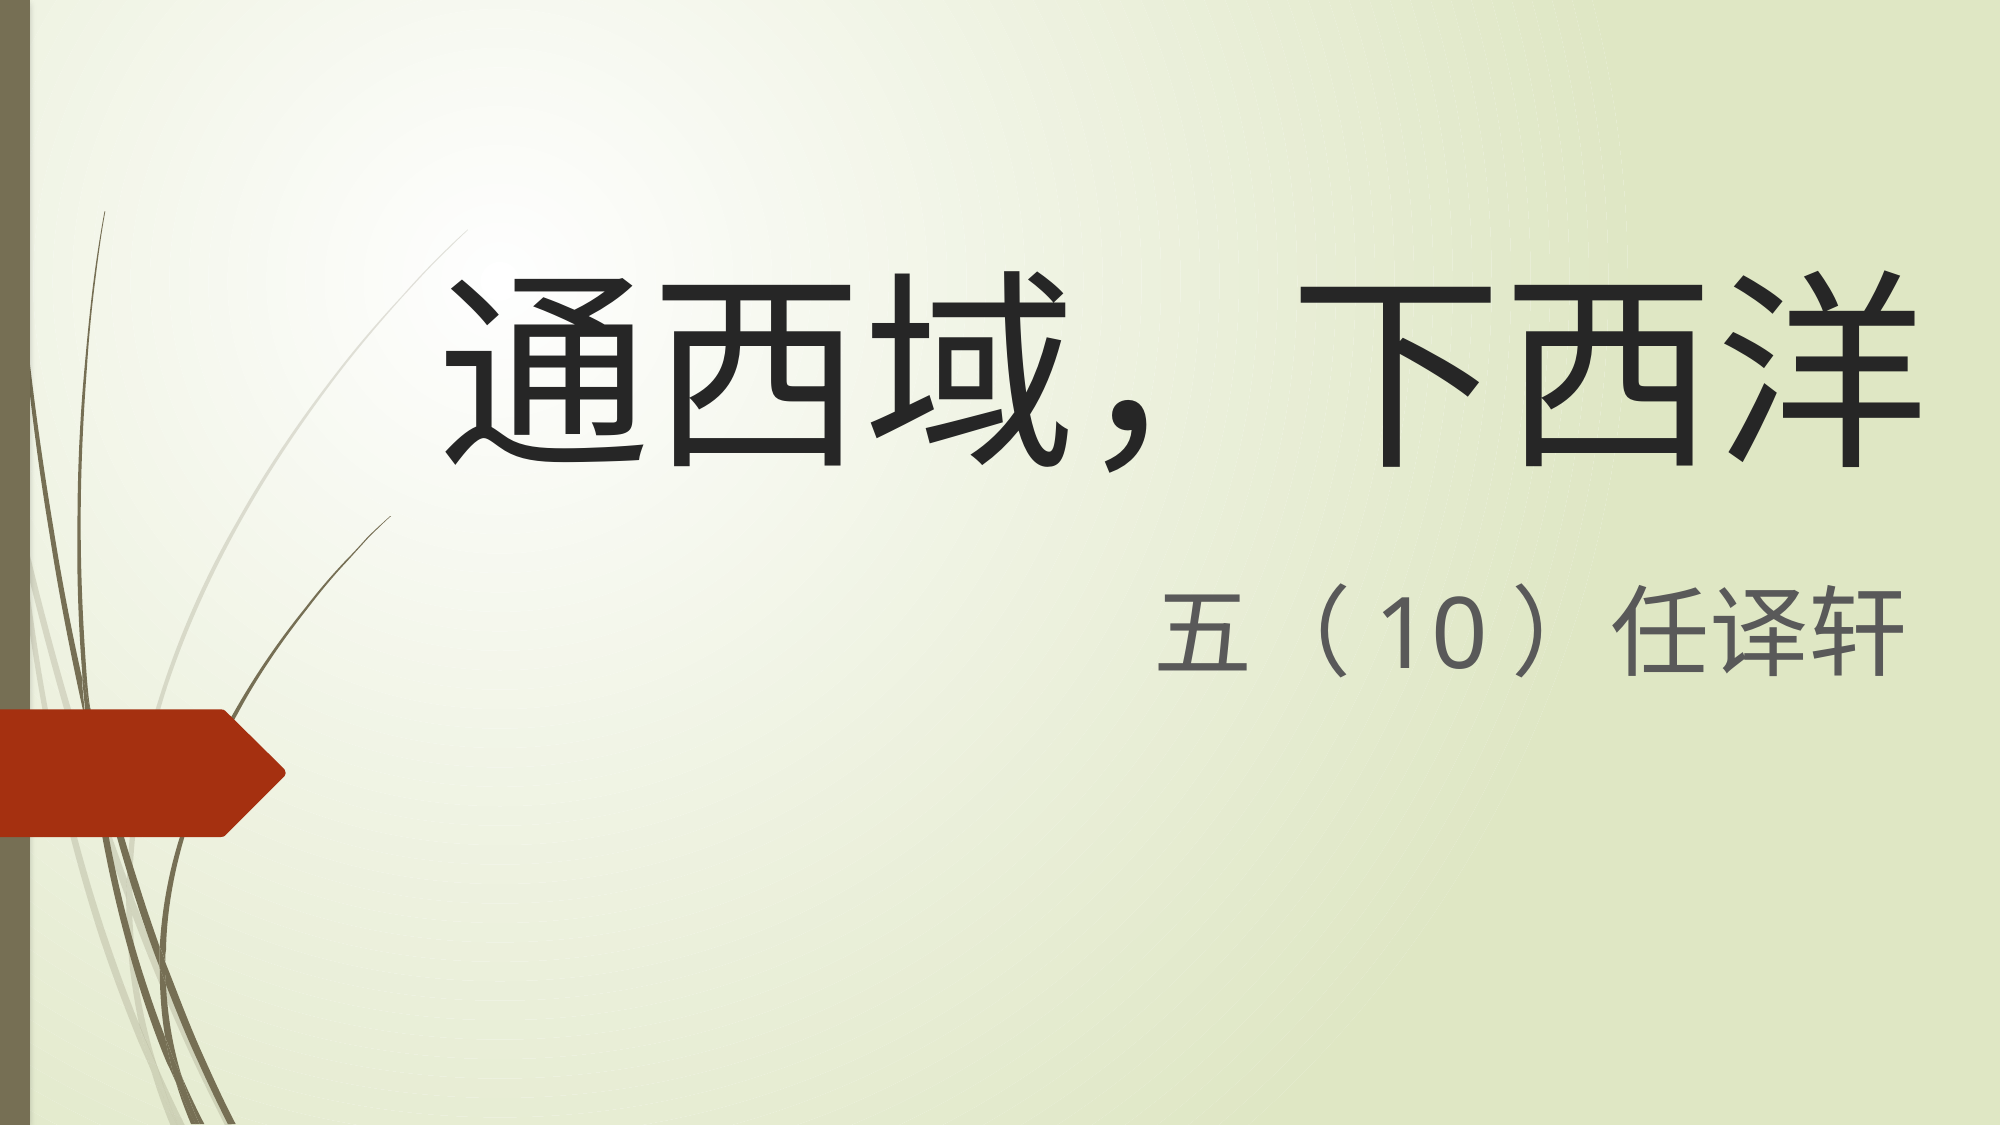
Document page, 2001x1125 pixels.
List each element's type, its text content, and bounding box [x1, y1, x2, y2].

title 通西域，下西洋 [382, 224, 1945, 501]
subtitle 五（10）任译轩 [1070, 562, 1945, 697]
